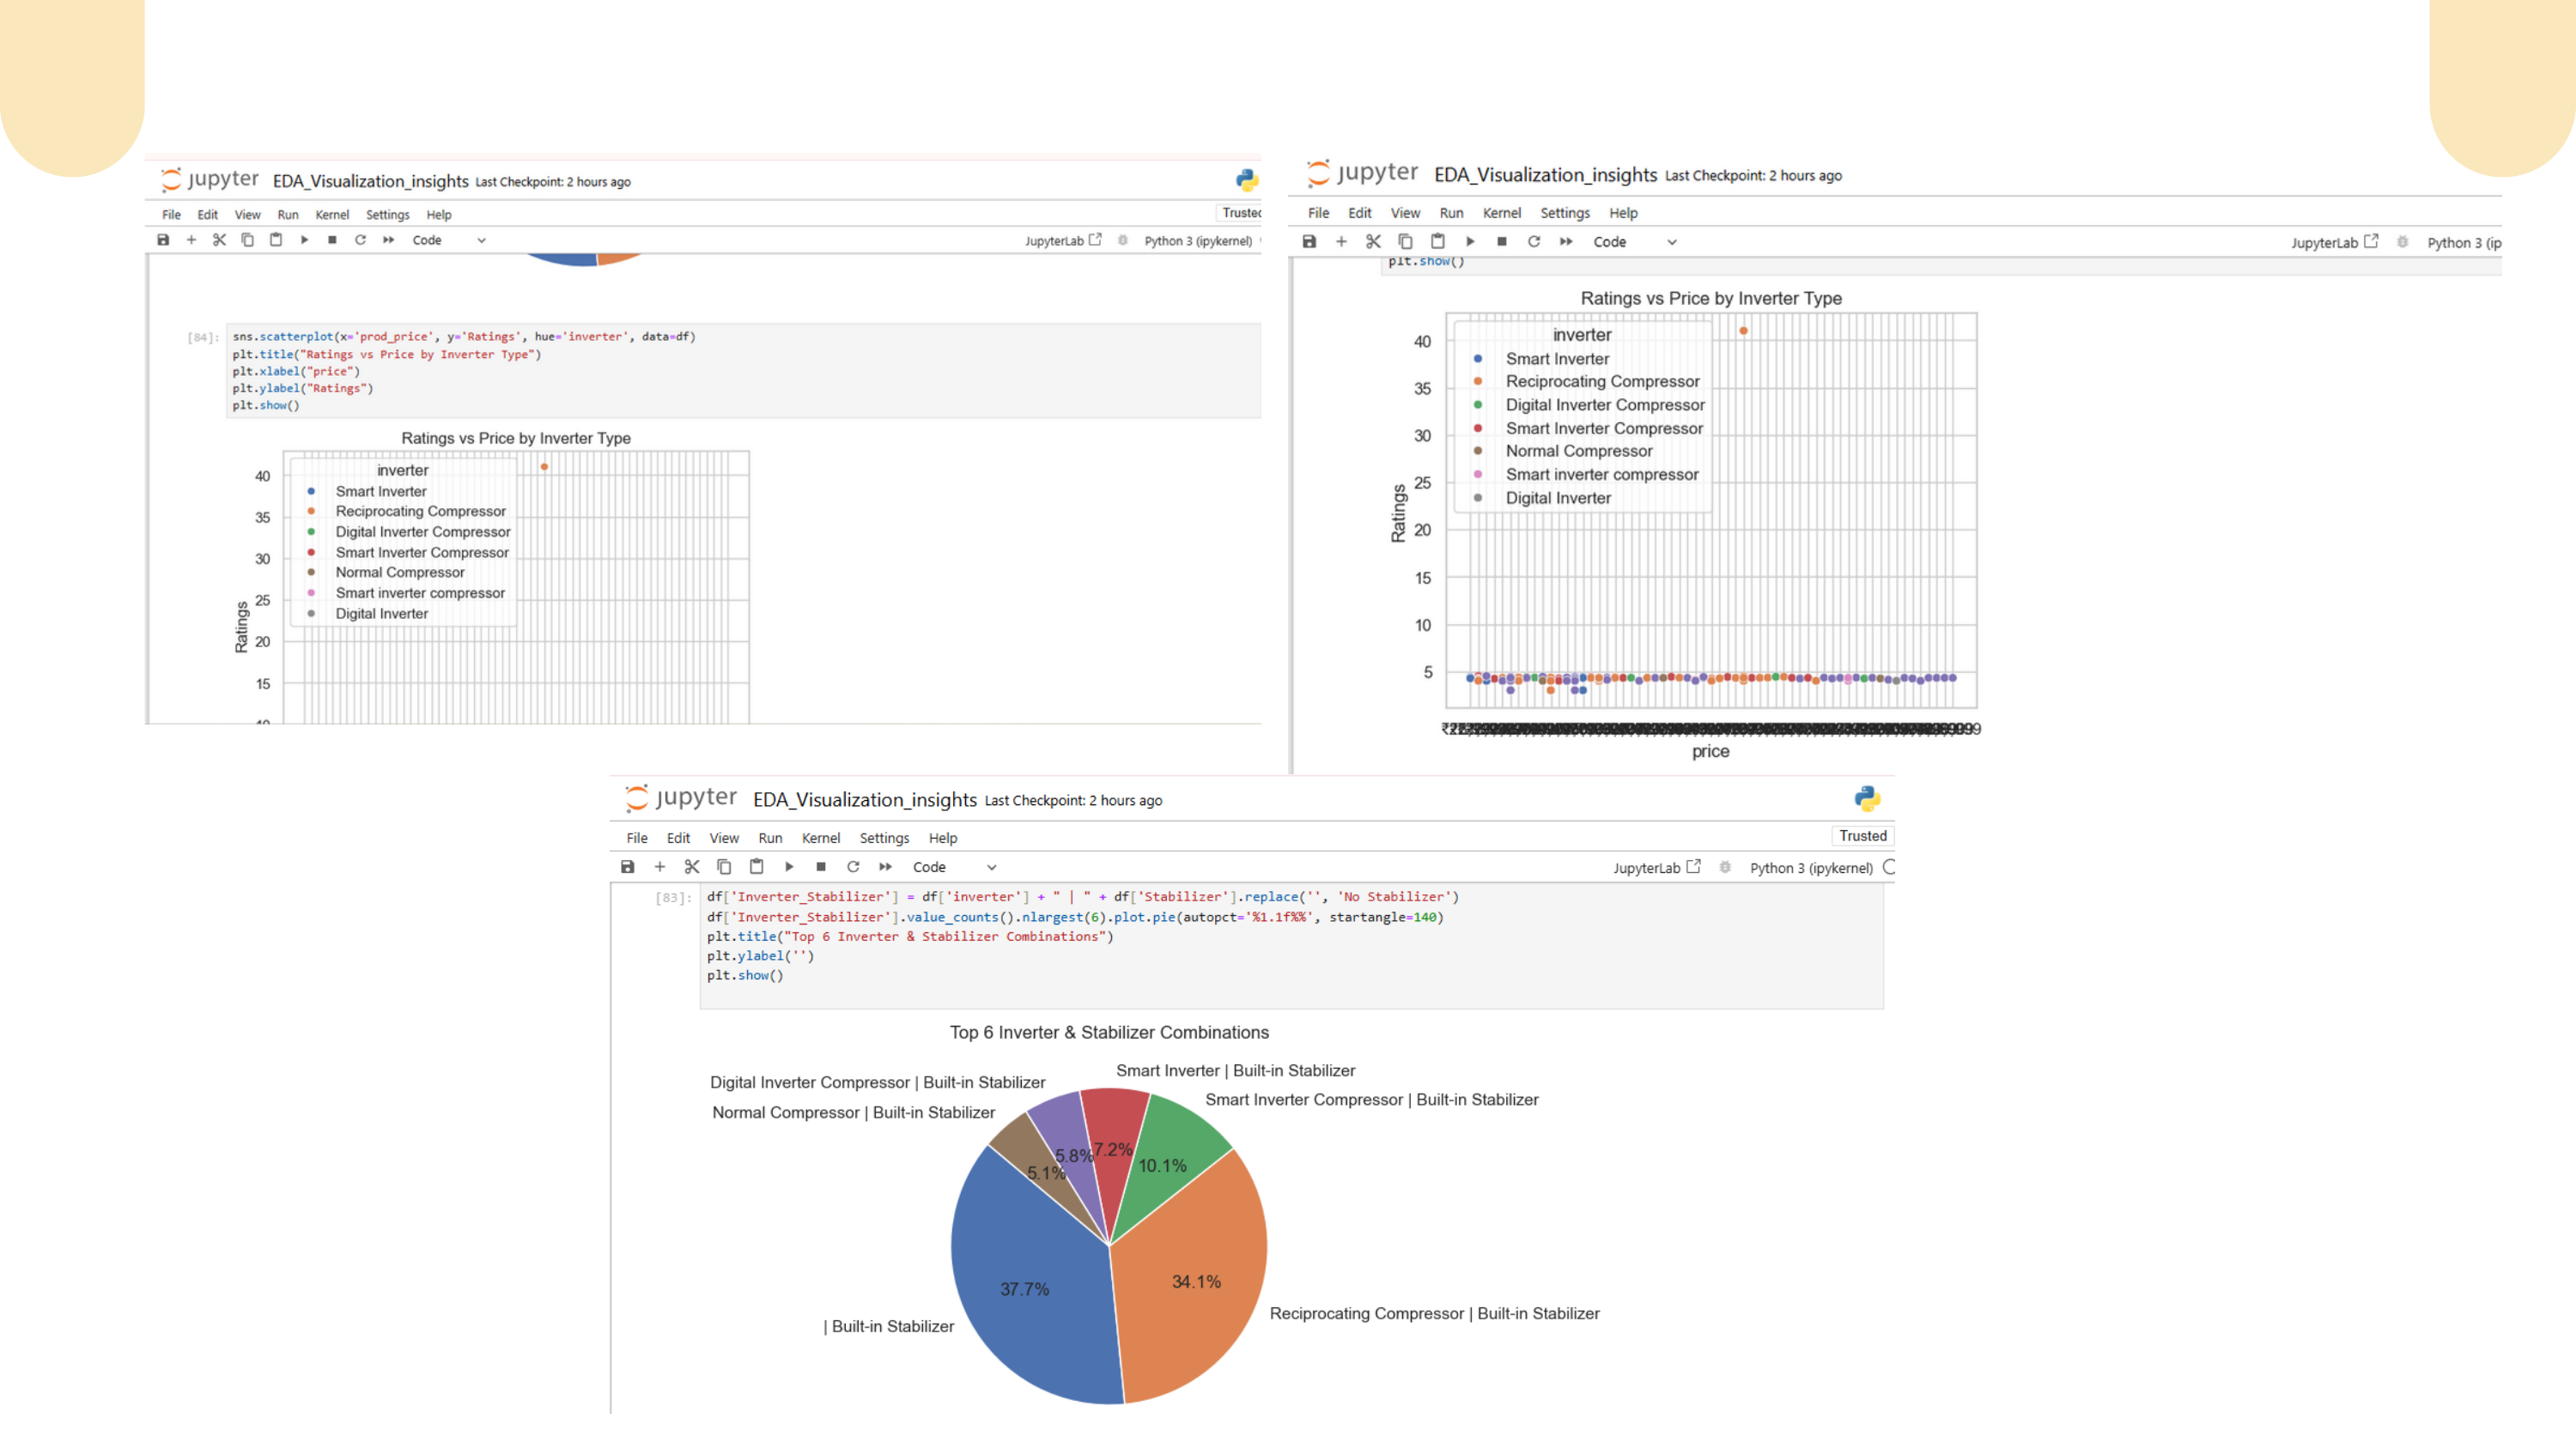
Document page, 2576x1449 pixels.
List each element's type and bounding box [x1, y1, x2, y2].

text_box [2429, 0, 2576, 178]
text_box [610, 774, 1895, 1414]
text_box [1287, 153, 2502, 775]
text_box [144, 153, 1261, 724]
text_box [0, 0, 145, 178]
